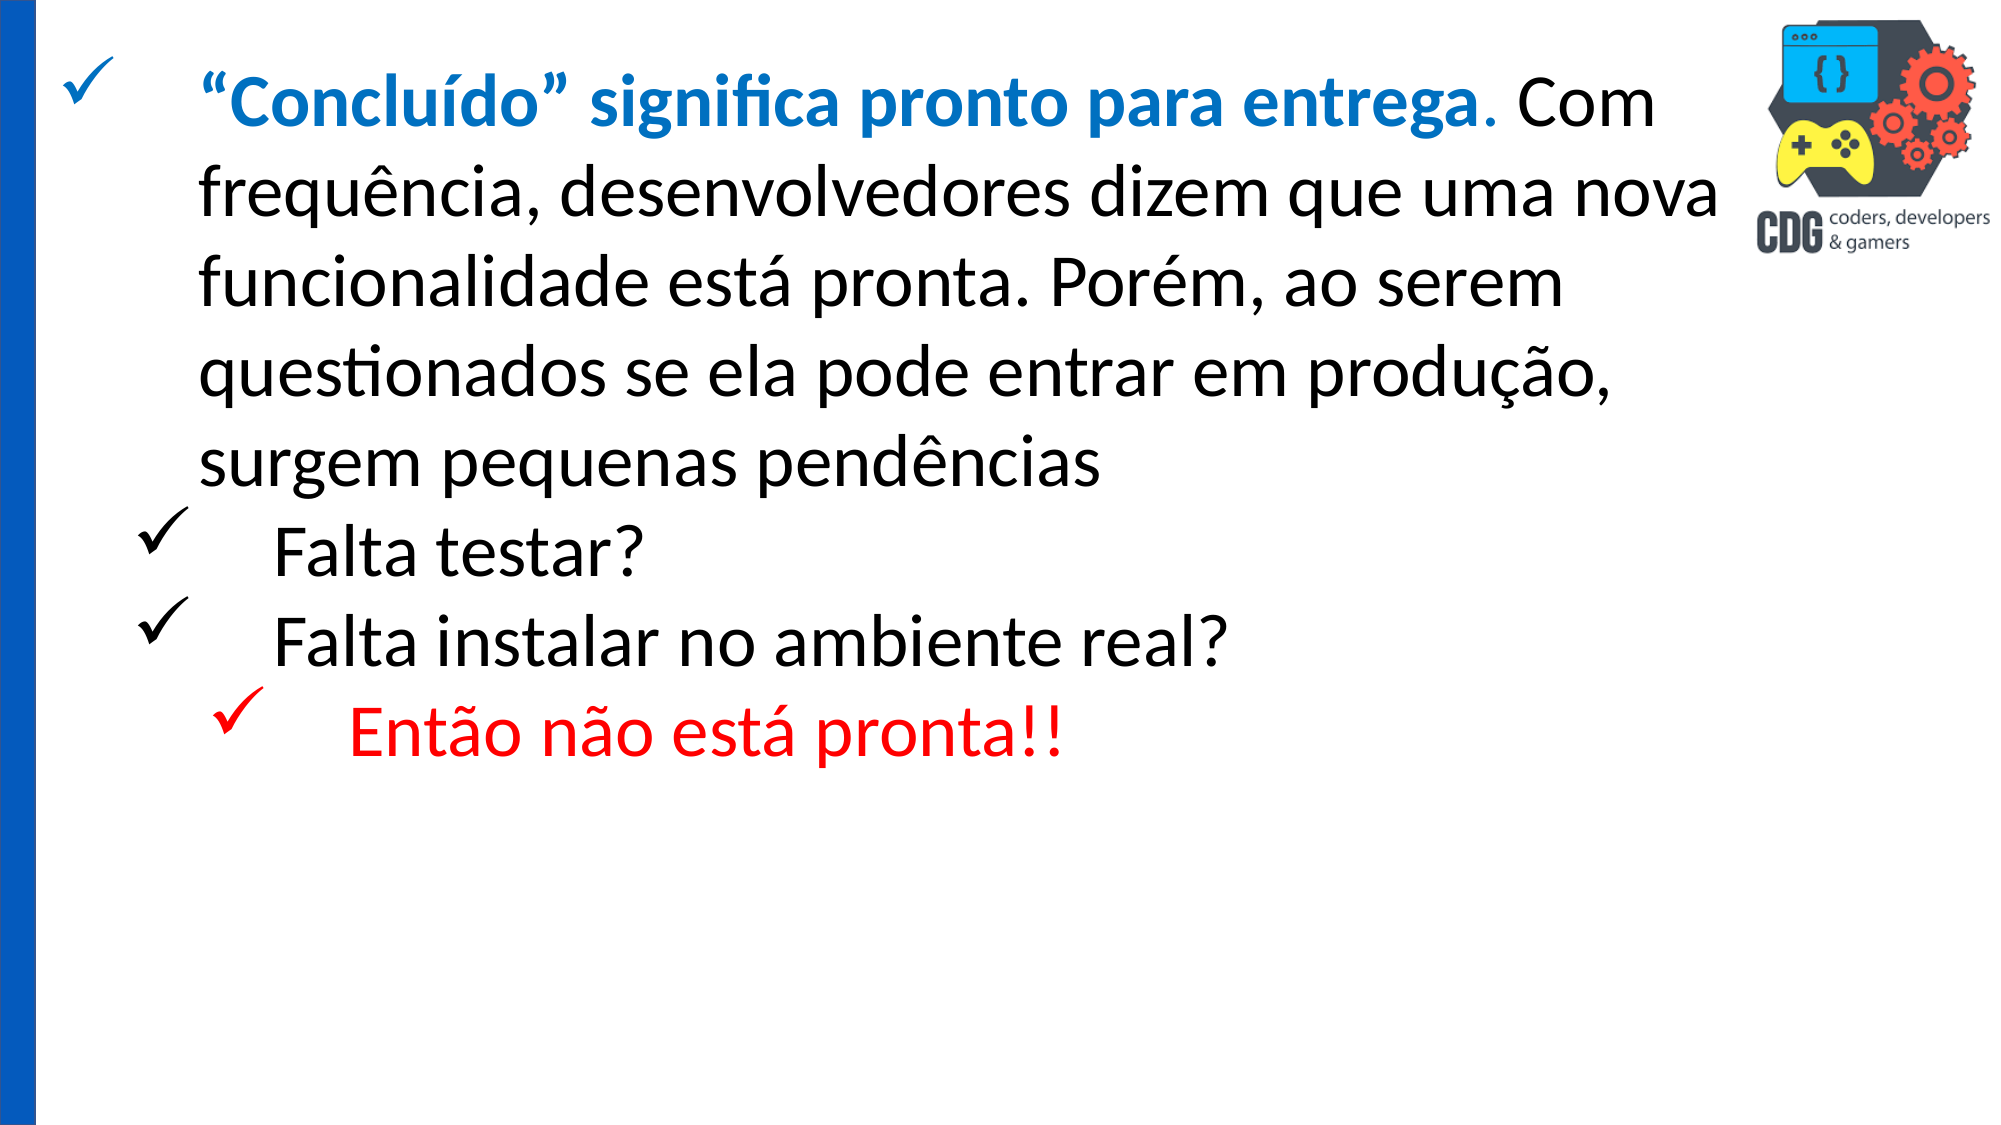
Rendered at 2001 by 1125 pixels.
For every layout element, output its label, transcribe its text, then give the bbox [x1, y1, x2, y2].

text_box “Concluído” significa pronto para entrega. Com frequência, desenvolvedores dizem que uma nova funcionalidade está pronta. Porém, ao serem questionados se ela pode entrar em produção, surgem pequenas pendências Falta testar? Falta instalar no ambiente real? Então não está pronta!! [42, 44, 1882, 870]
picture [1745, 10, 2000, 266]
